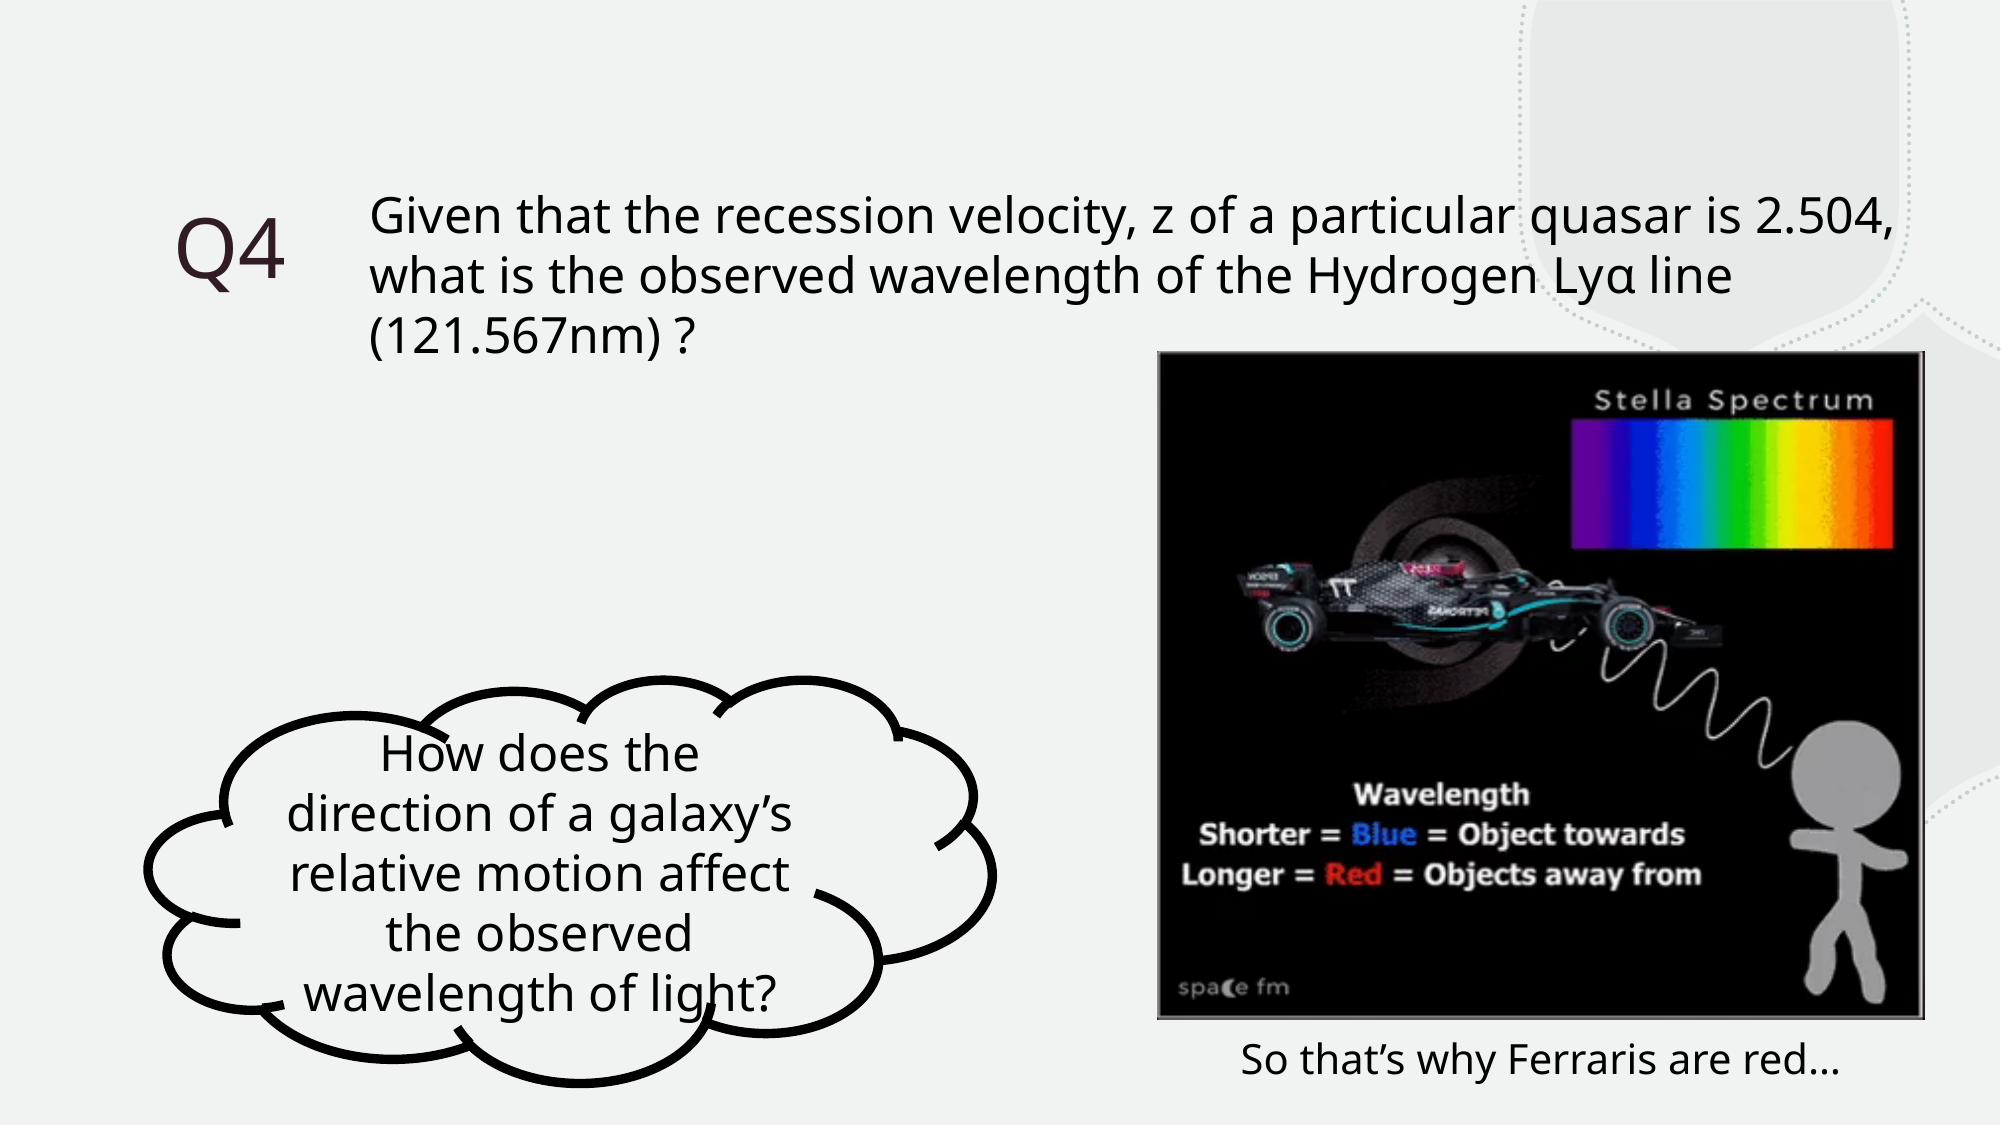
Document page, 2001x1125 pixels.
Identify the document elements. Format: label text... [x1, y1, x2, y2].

text_box Given that the recession velocity, z of a particular quasar is 2.504, what is the observed wavelength of the Hydrogen Lyα line (121.567nm) ? [354, 176, 1925, 372]
title Q4 [158, 157, 803, 332]
text_box So that’s why Ferraris are red… [1225, 1025, 1857, 1091]
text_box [1156, 351, 1925, 1021]
text_box How does the direction of a galaxy’s relative motion affect the observed wavelength of light? [146, 679, 994, 1085]
